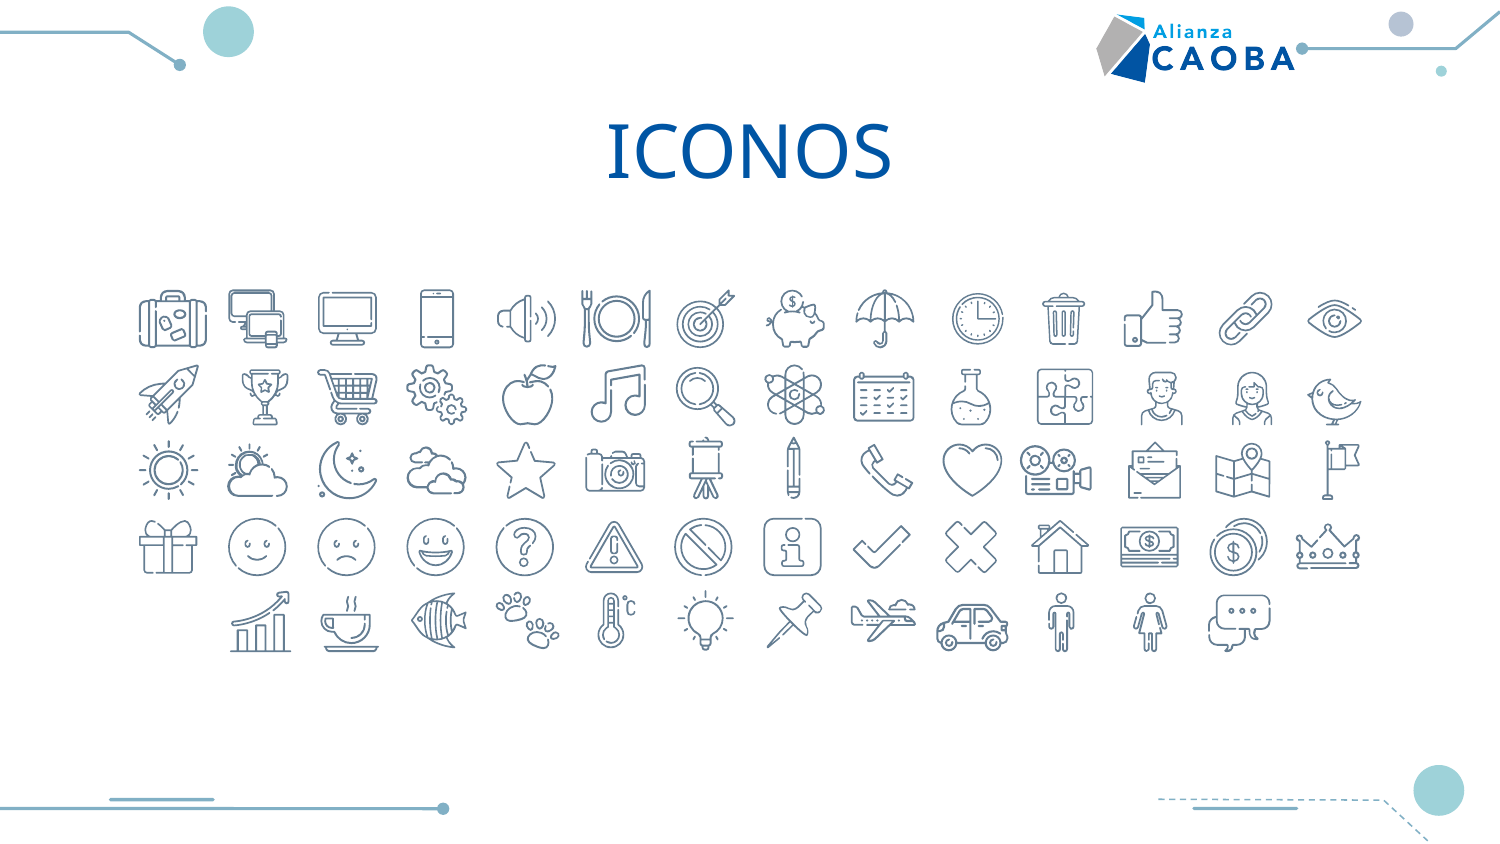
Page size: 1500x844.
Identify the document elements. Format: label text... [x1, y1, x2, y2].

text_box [1123, 290, 1184, 348]
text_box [226, 443, 289, 498]
text_box [228, 289, 288, 349]
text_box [765, 289, 825, 348]
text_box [406, 517, 466, 577]
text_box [496, 294, 557, 343]
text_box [410, 592, 467, 649]
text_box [495, 441, 557, 500]
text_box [1207, 594, 1271, 653]
picture [1096, 14, 1295, 83]
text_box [1208, 517, 1271, 577]
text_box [1018, 444, 1092, 496]
text_box [786, 436, 801, 499]
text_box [1215, 442, 1271, 498]
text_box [850, 598, 917, 643]
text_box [138, 439, 199, 501]
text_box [317, 440, 378, 500]
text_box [1127, 441, 1182, 499]
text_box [942, 443, 1003, 498]
text_box [855, 289, 915, 349]
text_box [951, 292, 1004, 345]
text_box [676, 289, 736, 349]
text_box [584, 520, 644, 574]
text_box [1295, 523, 1361, 570]
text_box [852, 371, 915, 422]
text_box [581, 289, 651, 349]
text_box [1031, 520, 1090, 574]
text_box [138, 289, 208, 349]
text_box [1140, 371, 1183, 426]
text_box [1036, 368, 1094, 425]
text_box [316, 517, 376, 577]
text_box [1120, 526, 1179, 568]
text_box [317, 291, 378, 346]
text_box [1322, 440, 1360, 500]
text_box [229, 590, 292, 653]
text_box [597, 592, 636, 649]
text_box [406, 363, 468, 426]
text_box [1231, 371, 1273, 426]
title ICONOS [116, 88, 1383, 190]
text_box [1041, 292, 1086, 345]
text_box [673, 366, 737, 427]
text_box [944, 520, 998, 574]
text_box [585, 448, 646, 492]
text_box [677, 589, 735, 651]
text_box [227, 517, 287, 577]
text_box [495, 591, 561, 650]
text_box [1306, 378, 1362, 426]
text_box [1132, 592, 1169, 653]
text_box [501, 364, 557, 426]
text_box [688, 436, 724, 500]
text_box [673, 517, 733, 577]
text_box [139, 520, 198, 574]
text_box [763, 364, 827, 426]
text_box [316, 368, 379, 426]
text_box [860, 443, 914, 497]
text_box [495, 517, 555, 577]
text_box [1217, 291, 1274, 346]
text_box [241, 369, 289, 426]
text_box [935, 603, 1009, 652]
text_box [852, 524, 912, 569]
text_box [419, 289, 455, 349]
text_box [1307, 299, 1363, 339]
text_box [1047, 592, 1075, 653]
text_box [946, 368, 994, 426]
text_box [590, 364, 647, 423]
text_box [320, 595, 380, 653]
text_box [137, 364, 200, 425]
text_box [766, 592, 823, 649]
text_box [763, 517, 822, 577]
text_box [406, 446, 467, 495]
